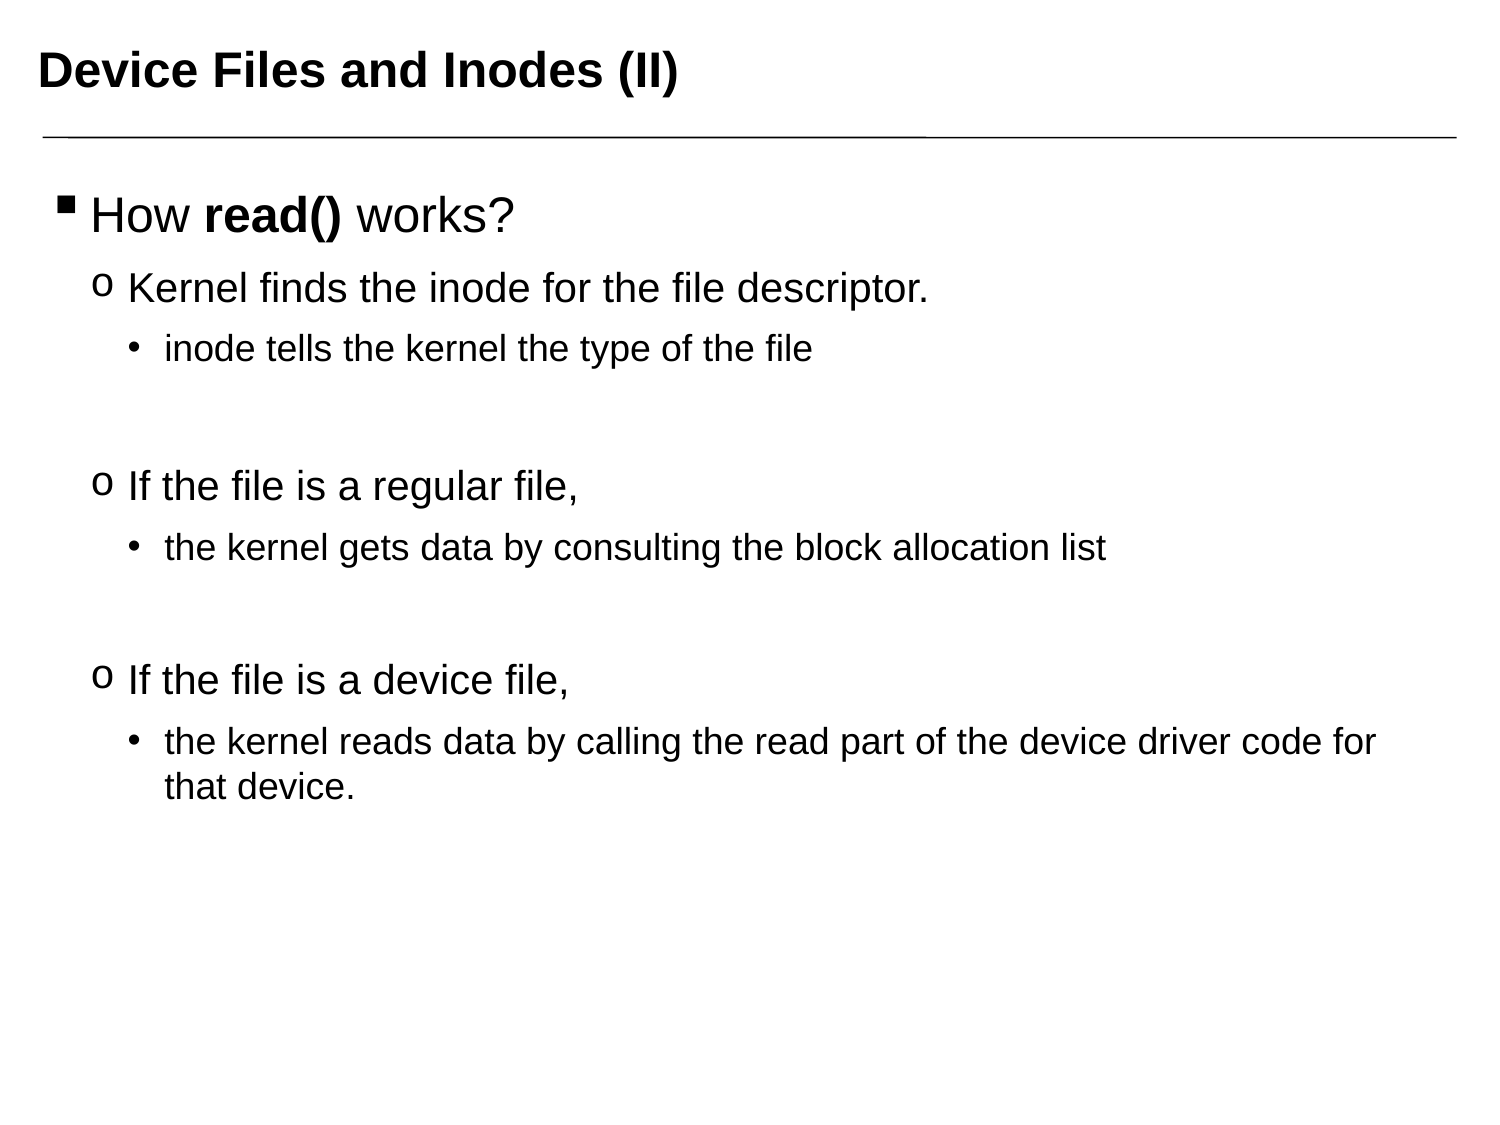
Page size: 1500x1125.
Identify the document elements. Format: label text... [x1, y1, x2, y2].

list How read() works? Kernel finds the inode for the file descriptor. inode tells the kernel the type of the file If the file is a regular file, the kernel gets data by consulting the block allocation list If the file is a device file, the kernel reads data by calling the read part of the device driver code for that device. [37, 174, 1450, 1050]
title Device Files and Inodes (II) [37, 37, 1450, 113]
